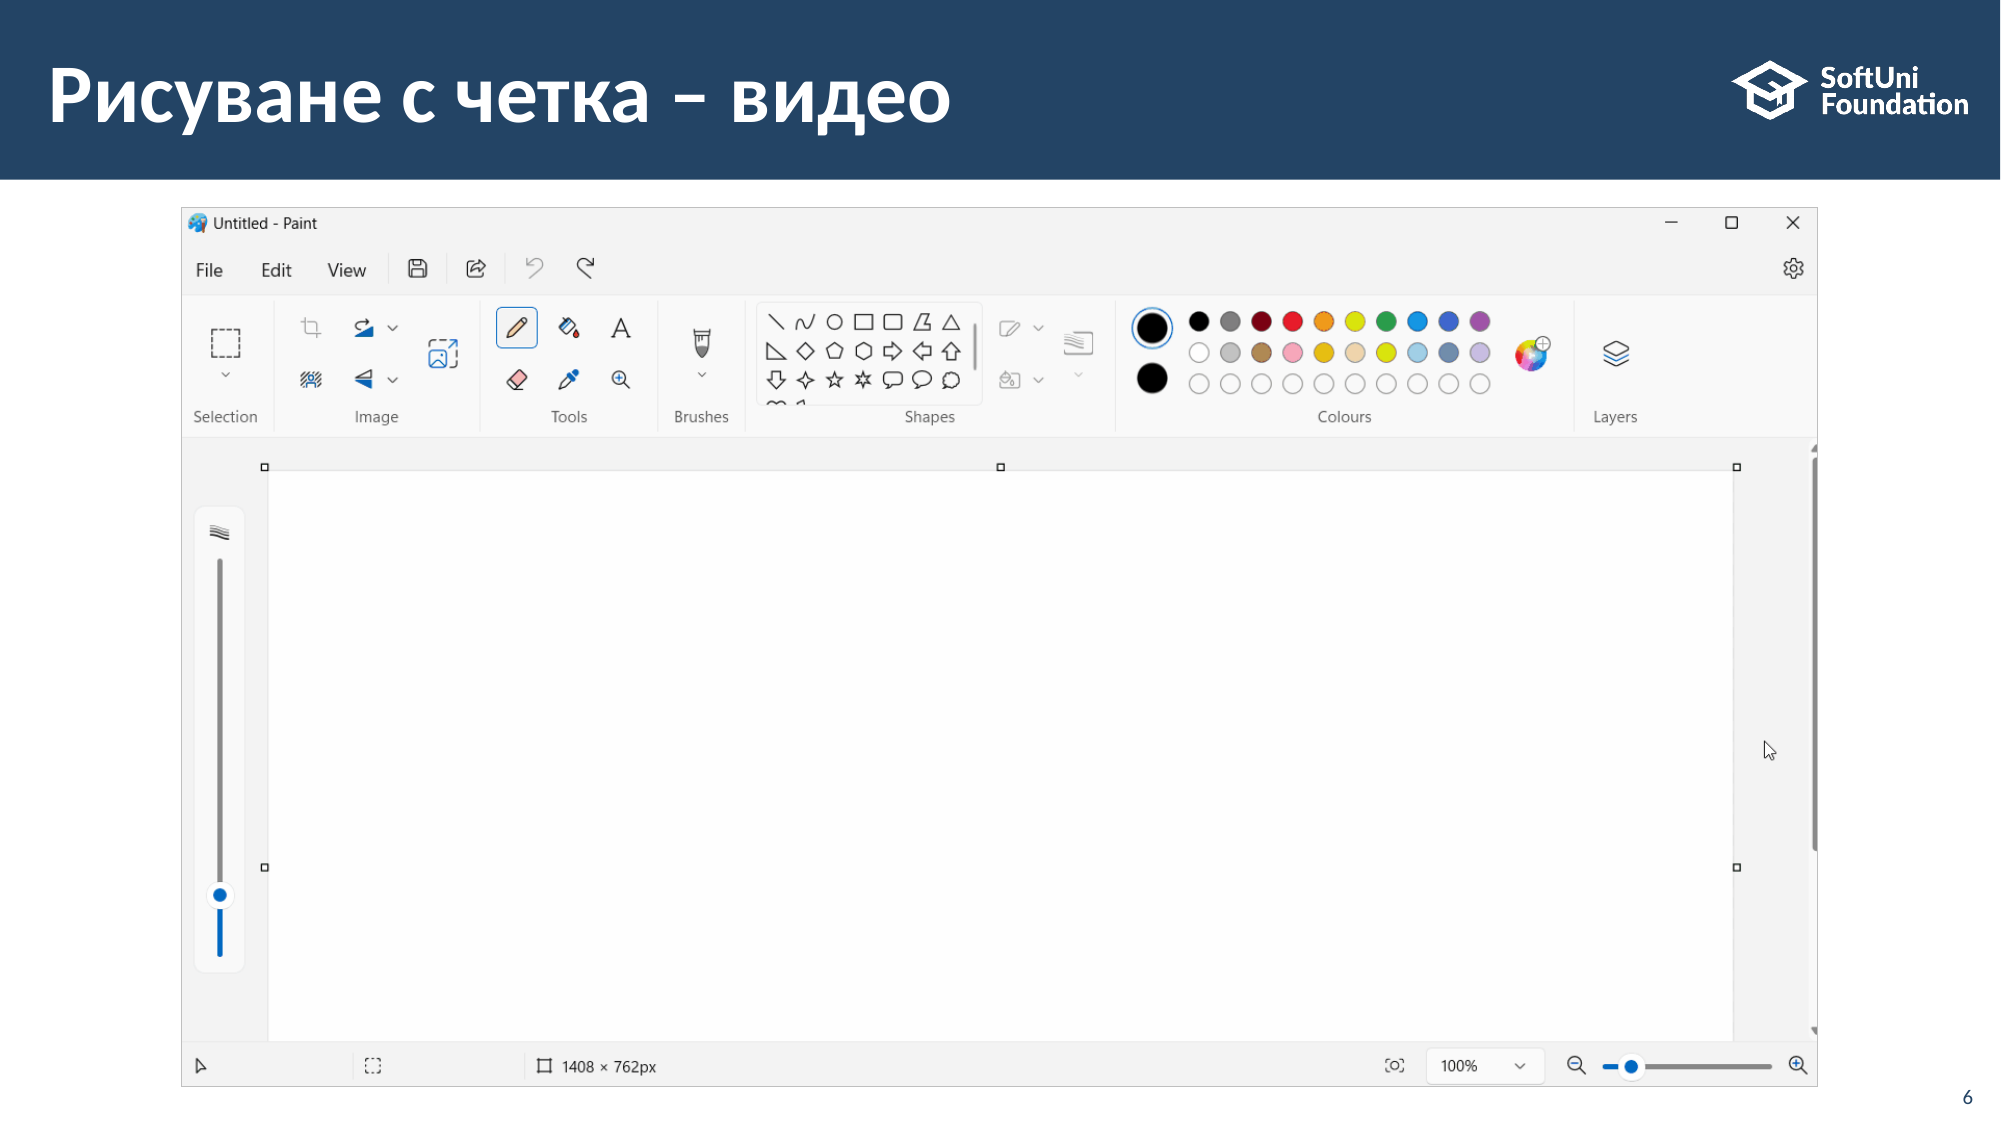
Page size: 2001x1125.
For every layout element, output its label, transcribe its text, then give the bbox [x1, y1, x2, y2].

title Рисуване с четка – видео [31, 16, 1716, 162]
picture [181, 207, 1819, 1088]
picture [1731, 60, 1968, 120]
slide_number 6 [1927, 1067, 1989, 1117]
